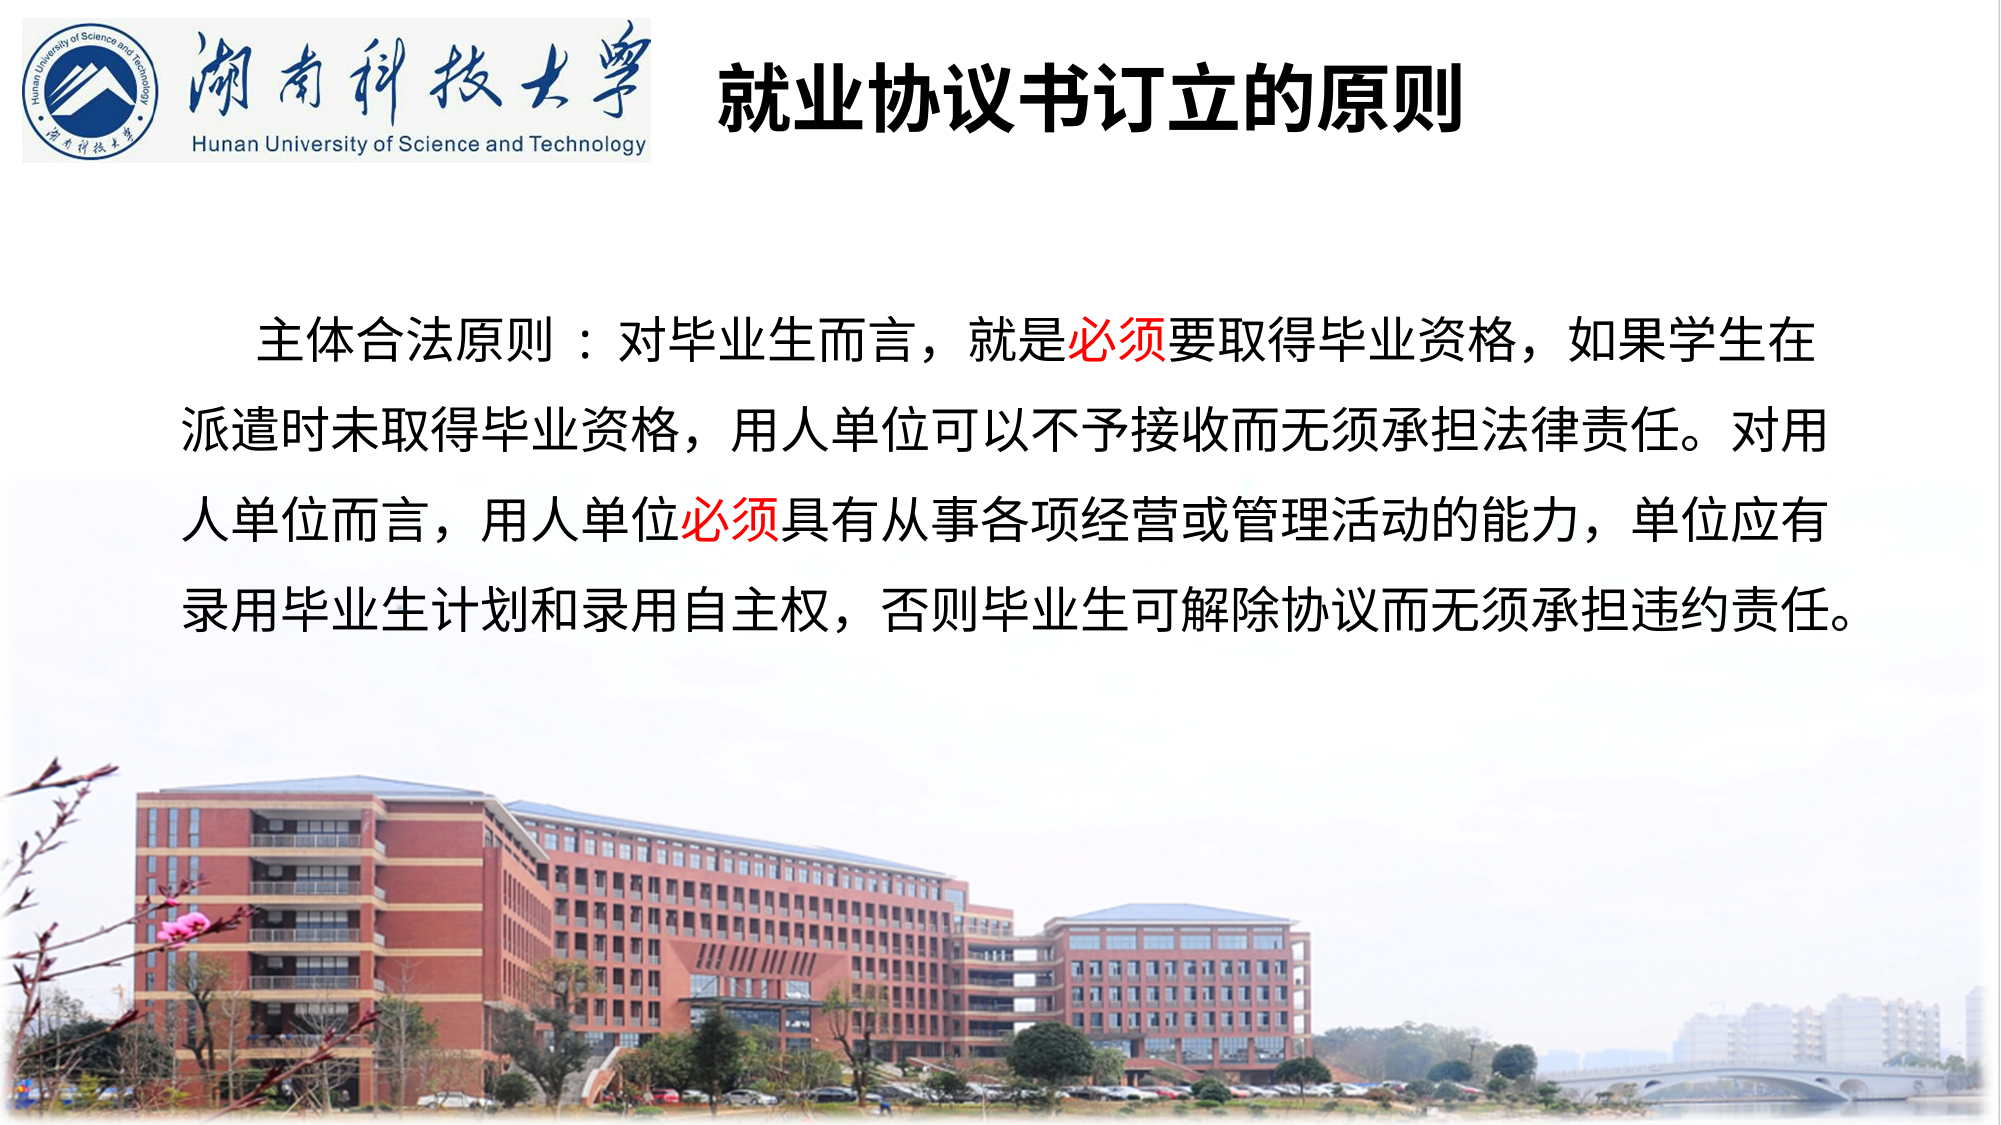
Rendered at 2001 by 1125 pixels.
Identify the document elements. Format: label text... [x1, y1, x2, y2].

text_box 就业协议书订立的原则 [701, 44, 1865, 149]
text_box 主体合法原则 : 对毕业生而言，就是必须要取得毕业资格，如果学生在派遣时未取得毕业资格，用人单位可以不予接收而无须承担法律责任。对用人单位而言，用人单位必须具有从事各项经营或管理活动的能力，单位应有录用毕业生计划和录用自主权，否则毕业生可解除协议而无须承担违约责任。 [165, 271, 1865, 736]
picture [0, 0, 2001, 1125]
